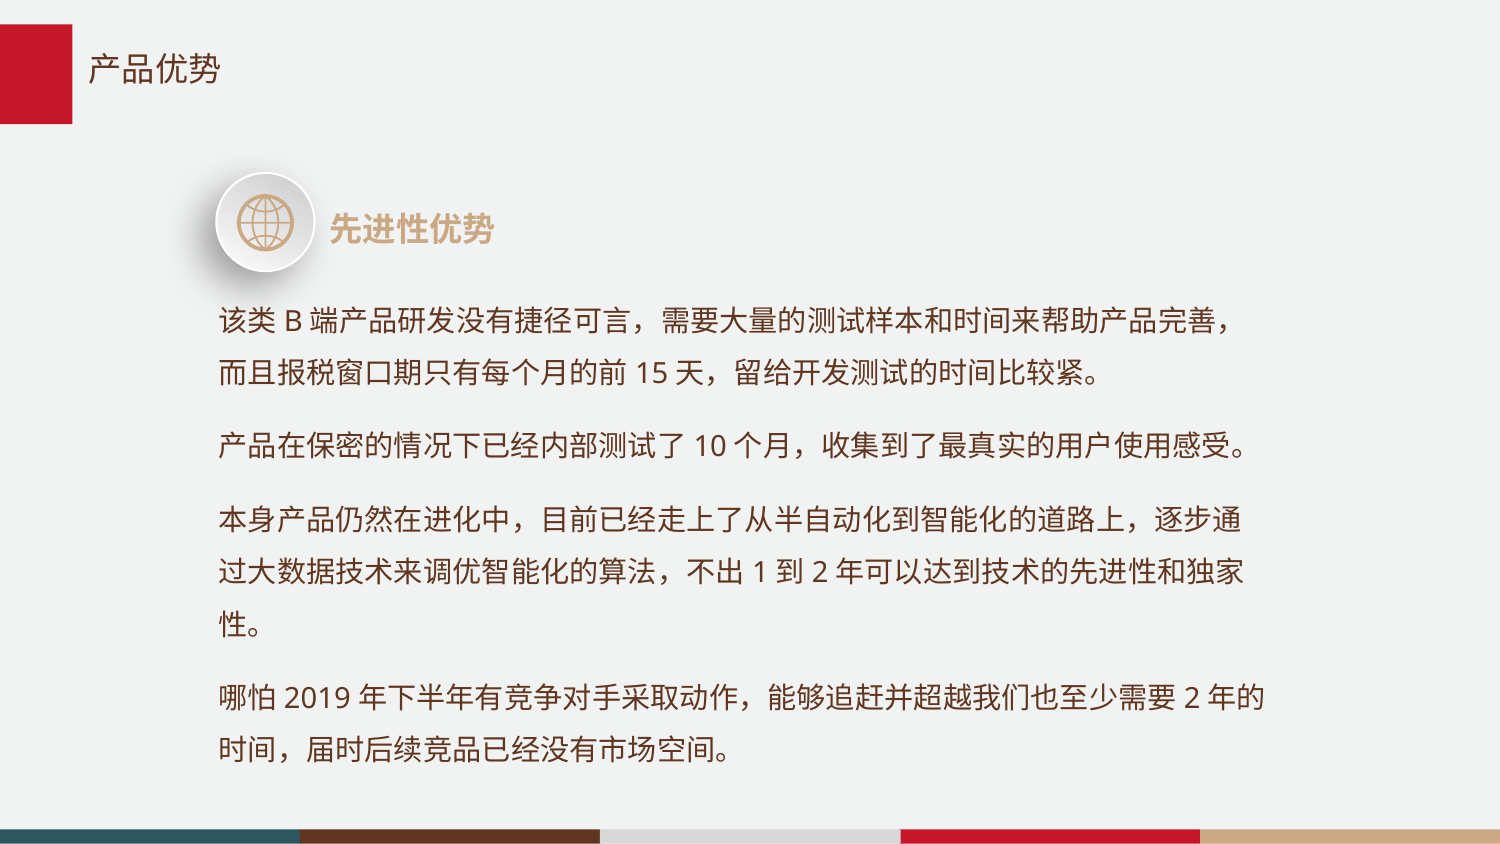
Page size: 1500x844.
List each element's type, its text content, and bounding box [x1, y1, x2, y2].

title 产品优势 [73, 45, 326, 104]
text_box [236, 194, 294, 252]
text_box 该类B端产品研发没有捷径可言，需要大量的测试样本和时间来帮助产品完善，而且报税窗口期只有每个月的前15天，留给开发测试的时间比较紧。 产品在保密的情况下已经内部测试了10个月，收集到了最真实的用户使用感受。 本身产品仍然在进化中，目前已经走上了从半自动化到智能化的道路上，逐步通过大数据技术来调优智能化的算法，不出1到2年可以达到技术的先进性和独家性。 哪怕2019年下半年有竞争对手采取动作，能够追赶并超越我们也至少需要2年的时间，届时后续竞品已经没有市场空间。 [203, 277, 1283, 715]
text_box [216, 172, 315, 272]
text_box 先进性优势 [315, 200, 519, 255]
